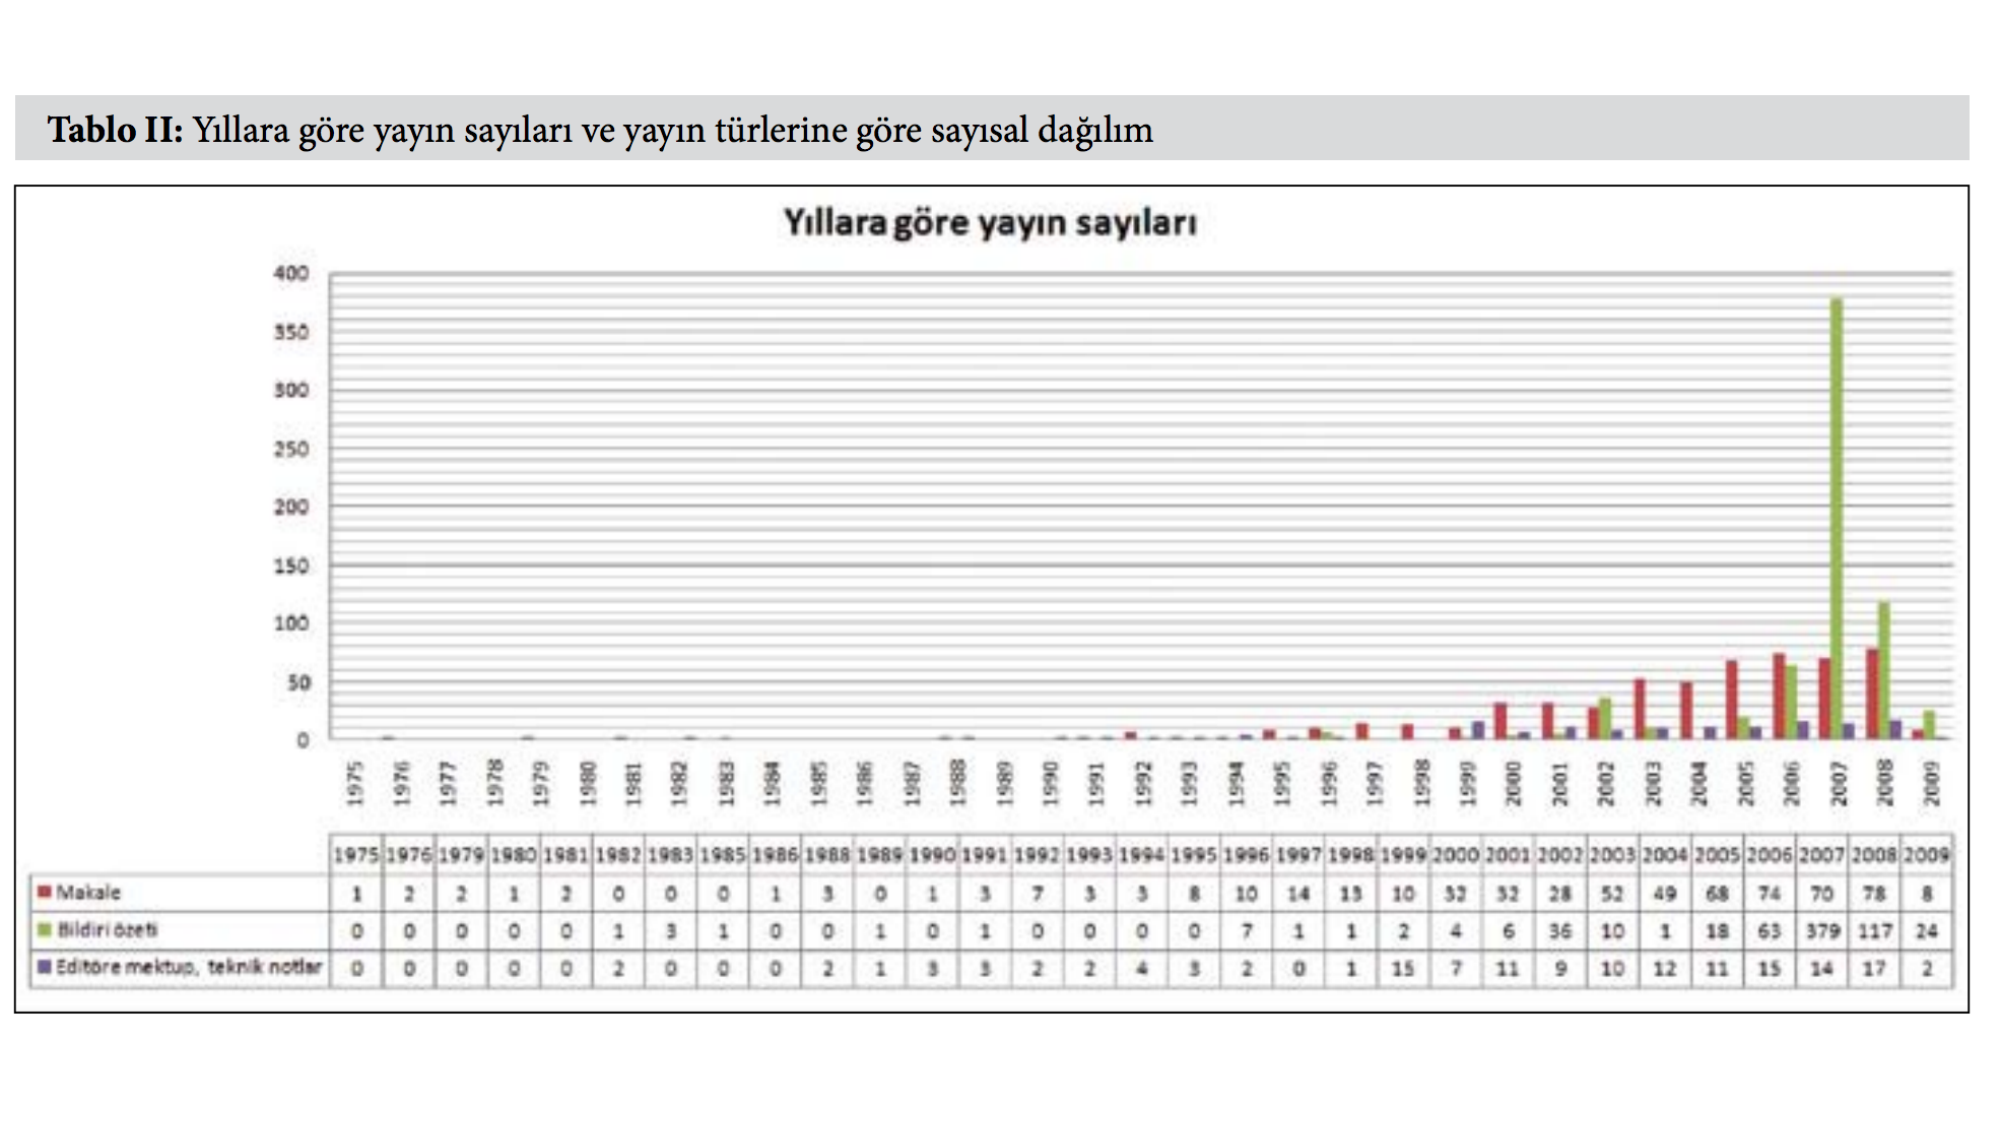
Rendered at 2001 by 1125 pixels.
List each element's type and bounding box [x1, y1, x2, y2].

picture [0, 85, 2000, 1040]
